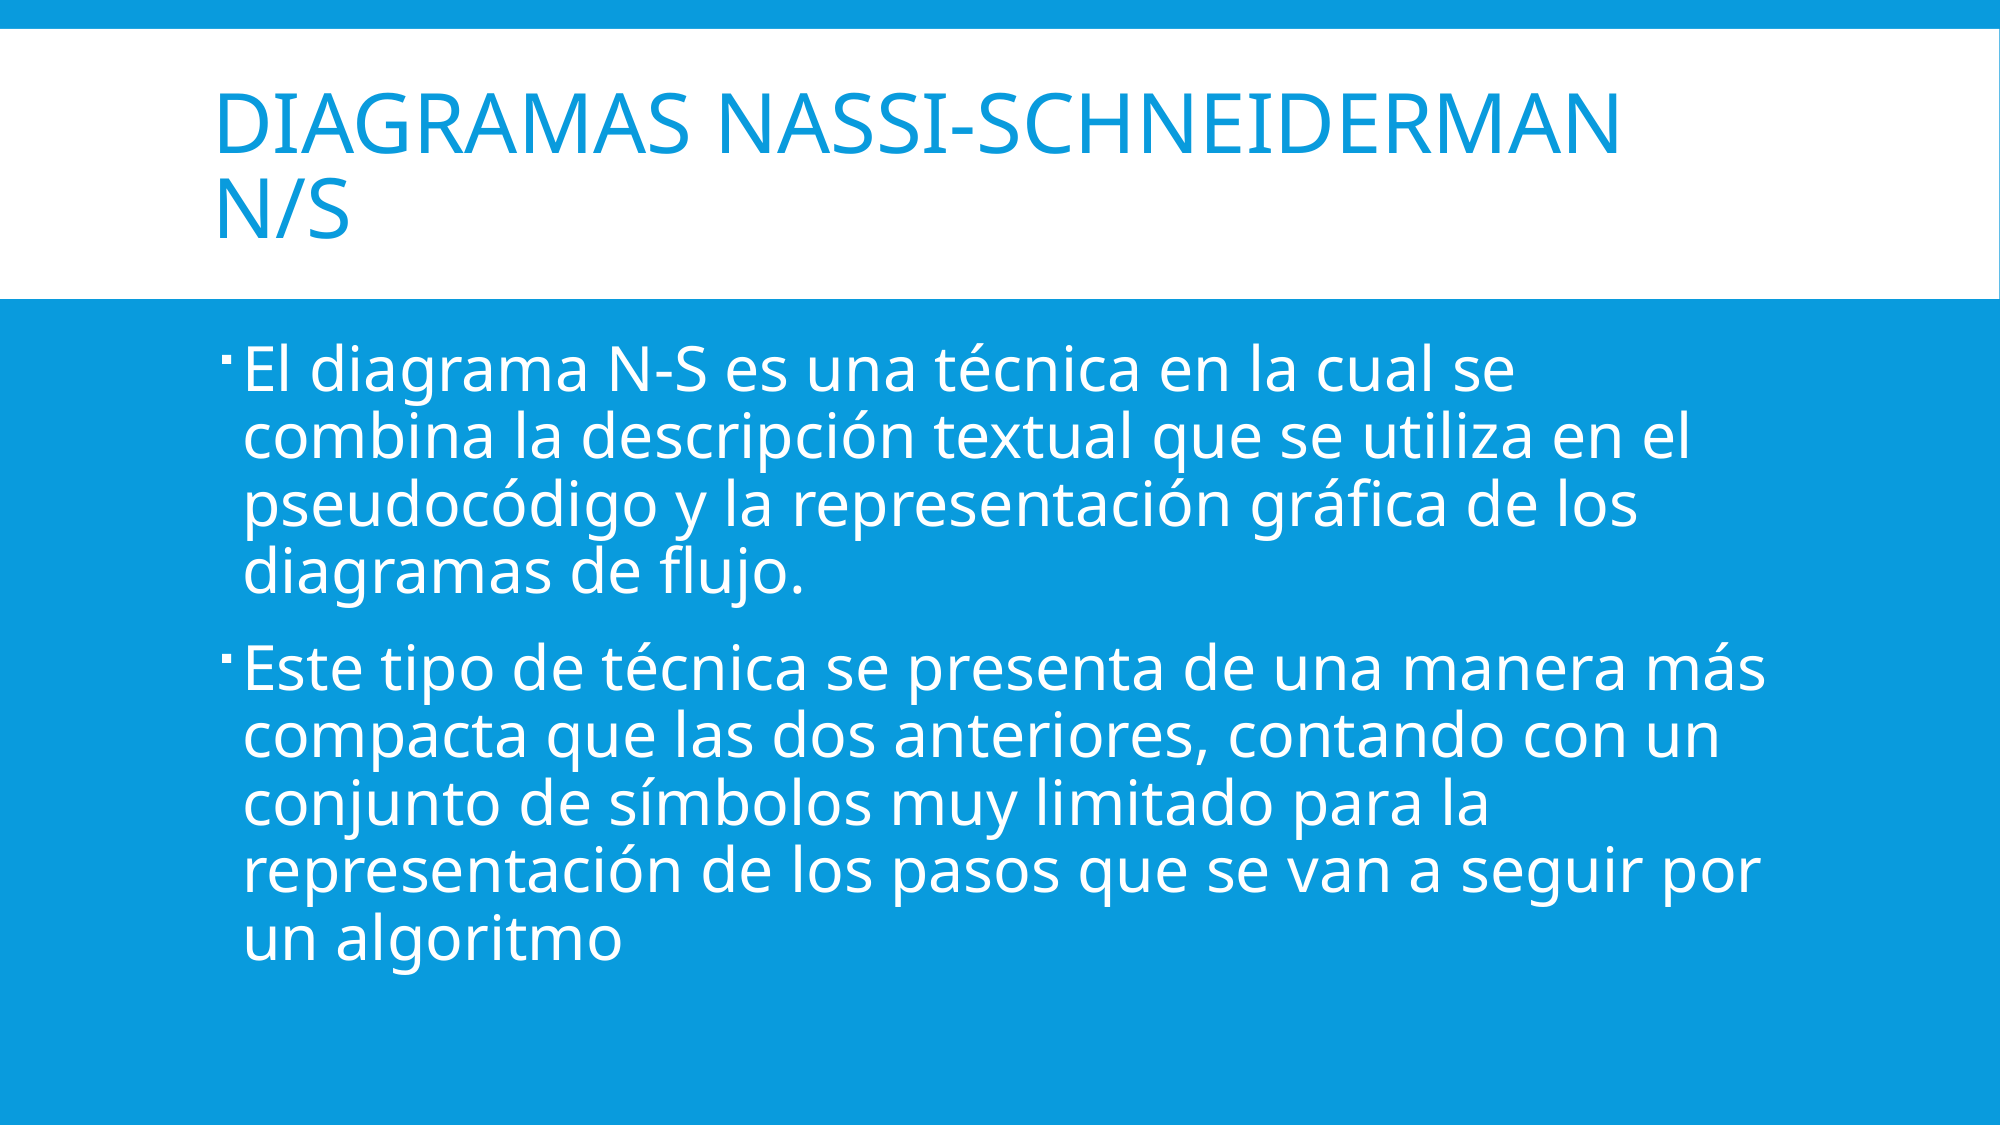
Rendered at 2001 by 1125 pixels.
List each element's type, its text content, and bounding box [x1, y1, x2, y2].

title Diagramas Nassi-Schneiderman N/S [197, 46, 1803, 295]
list El diagrama N-S es una técnica en la cual se combina la descripción textual que se utiliza en el pseudocódigo y la representación gráfica de los diagramas de flujo. Este tipo de técnica se presenta de una manera más compacta que las dos anteriores, contando con un conjunto de símbolos muy limitado para la representación de los pasos que se van a seguir por un algoritmo [197, 329, 1803, 1020]
